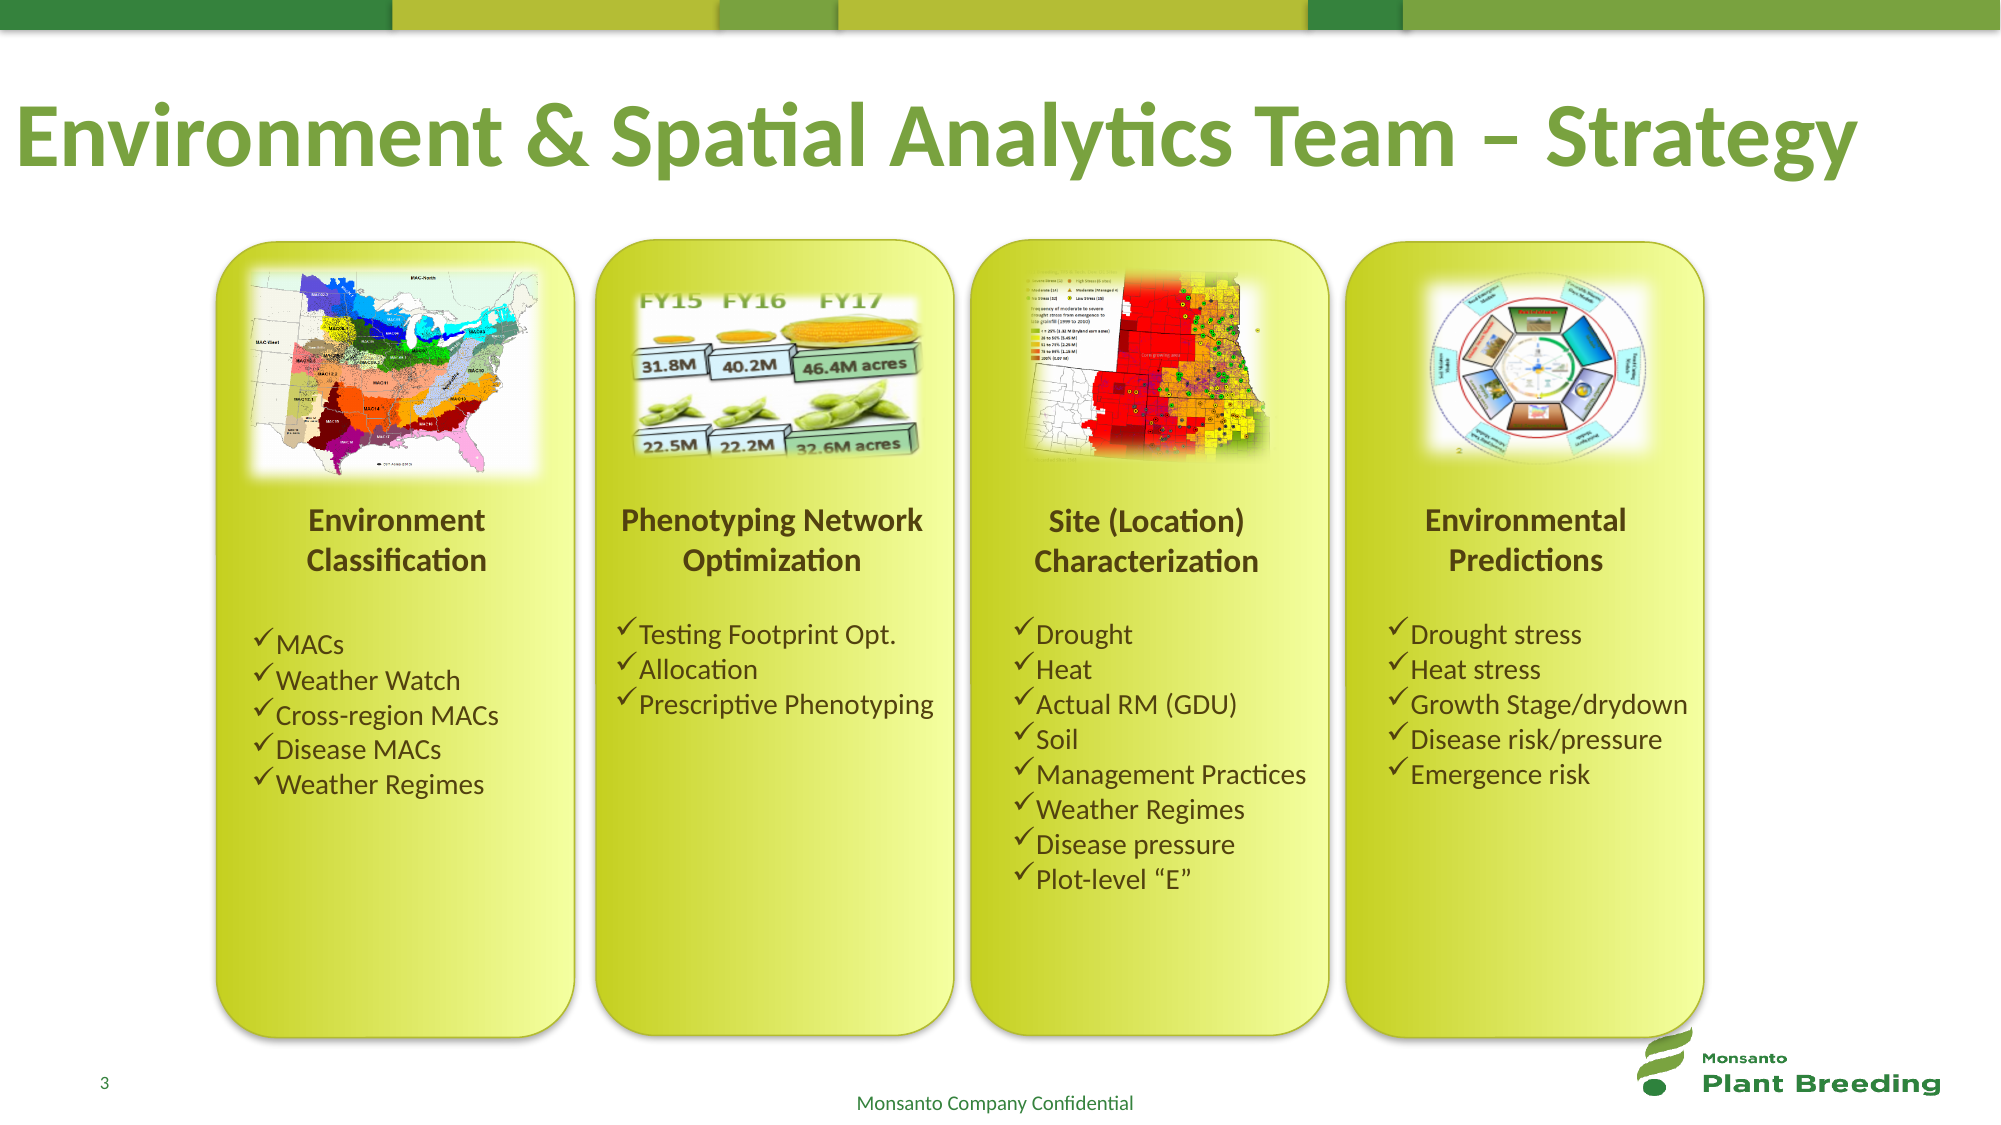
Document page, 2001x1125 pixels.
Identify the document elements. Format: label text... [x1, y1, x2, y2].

title Environment & Spatial Analytics Team – Strategy [0, 24, 2000, 313]
text_box Drought stress Heat stress Growth Stage/drydown Disease risk/pressure Emergence risk [1371, 607, 1704, 868]
text_box [1345, 313, 1705, 1039]
text_box [595, 313, 955, 1037]
text_box Environmental Predictions [1348, 490, 1704, 585]
text_box Testing Footprint Opt. Allocation Prescriptive Phenotyping [600, 607, 954, 728]
text_box Environment Classification [216, 490, 578, 585]
text_box Phenotyping Network Optimization [591, 490, 954, 585]
picture [1616, 1017, 1940, 1096]
text_box [215, 313, 576, 1039]
text_box Drought Heat Actual RM (GDU) Soil Management Practices Weather Regimes Disease pressure Plot-level “E” [997, 607, 1324, 973]
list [1018, 265, 1280, 467]
picture [617, 277, 939, 476]
text_box [970, 313, 1330, 1037]
text_box Site (Location) Characterization [970, 491, 1324, 586]
picture [236, 254, 554, 493]
picture [1408, 263, 1669, 471]
text_box MACs Weather Watch Cross-region MACs Disease MACs Weather Regimes [236, 618, 572, 843]
